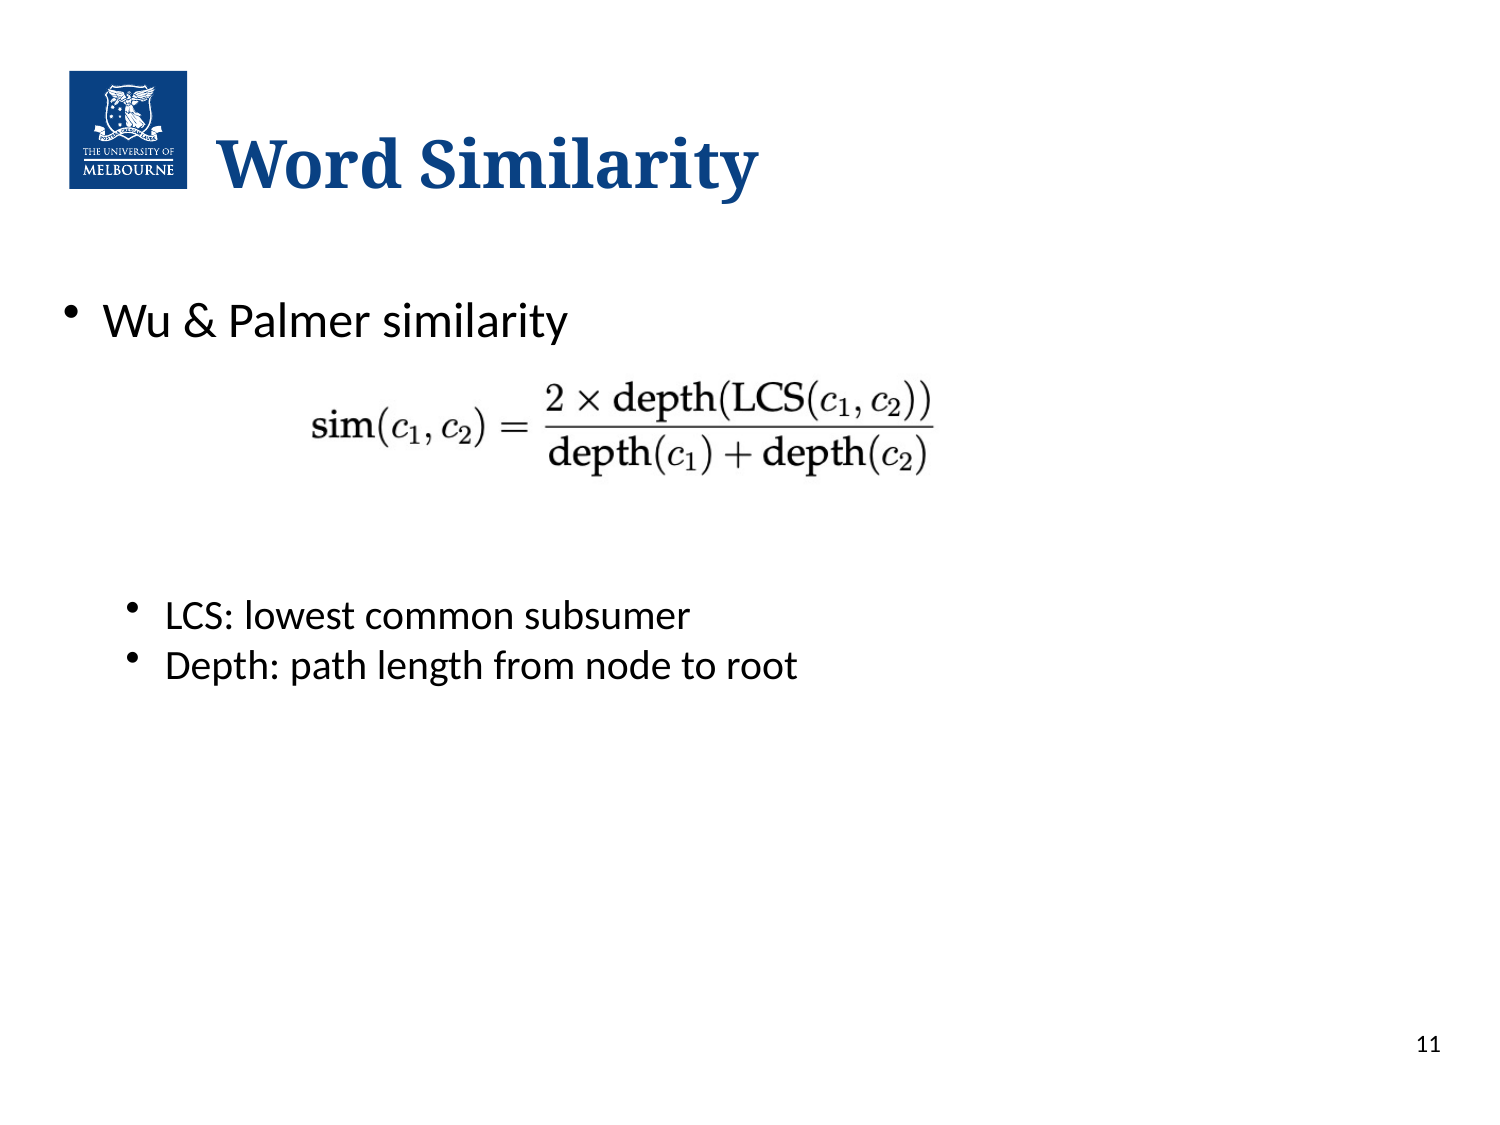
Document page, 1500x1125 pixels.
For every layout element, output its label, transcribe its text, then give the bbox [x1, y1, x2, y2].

slide_number 11 [1413, 1029, 1442, 1056]
title Word Similarity [208, 64, 1444, 211]
list Wu & Palmer similarity LCS: lowest common subsumer Depth: path length from node to root [54, 279, 1445, 999]
picture [269, 364, 1001, 497]
